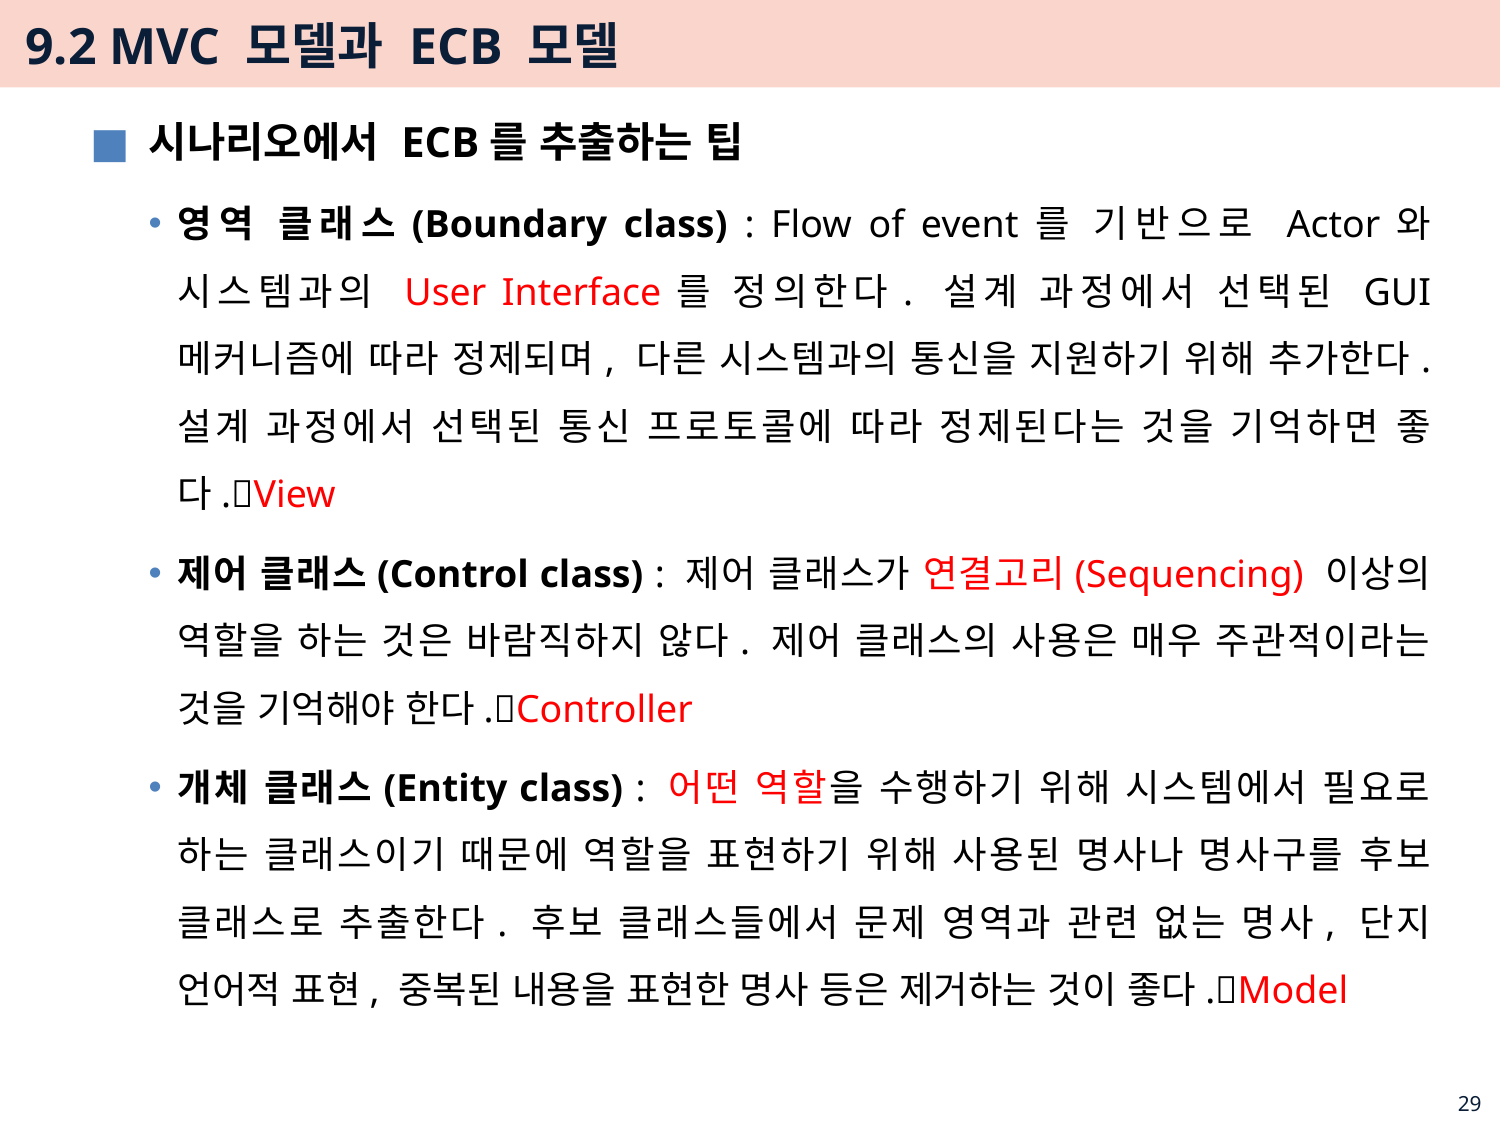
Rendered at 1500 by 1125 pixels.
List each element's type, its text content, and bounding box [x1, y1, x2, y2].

list 시나리오에서 ECB를 추출하는 팁 영역 클래스(Boundary class) : Flow of event를 기반으로 Actor와 시스템과의 User Interface를 정의한다. 설계 과정에서 선택된 GUI 메커니즘에 따라 정제되며, 다른 시스템과의 통신을 지원하기 위해 추가한다. 설계 과정에서 선택된 통신 프로토콜에 따라 정제된다는 것을 기억하면 좋다.View 제어 클래스(Control class) : 제어 클래스가 연결고리(Sequencing) 이상의 역할을 하는 것은 바람직하지 않다. 제어 클래스의 사용은 매우 주관적이라는 것을 기억해야 한다.Controller 개체 클래스(Entity class) : 어떤 역할을 수행하기 위해 시스템에서 필요로 하는 클래스이기 때문에 역할을 표현하기 위해 사용된 명사나 명사구를 후보 클래스로 추출한다. 후보 클래스들에서 문제 영역과 관련 없는 명사, 단지 언어적 표현, 중복된 내용을 표현한 명사 등은 제거하는 것이 좋다.Model [75, 83, 1446, 321]
title 9.2 MVC 모델과 ECB 모델 [10, 5, 1288, 84]
